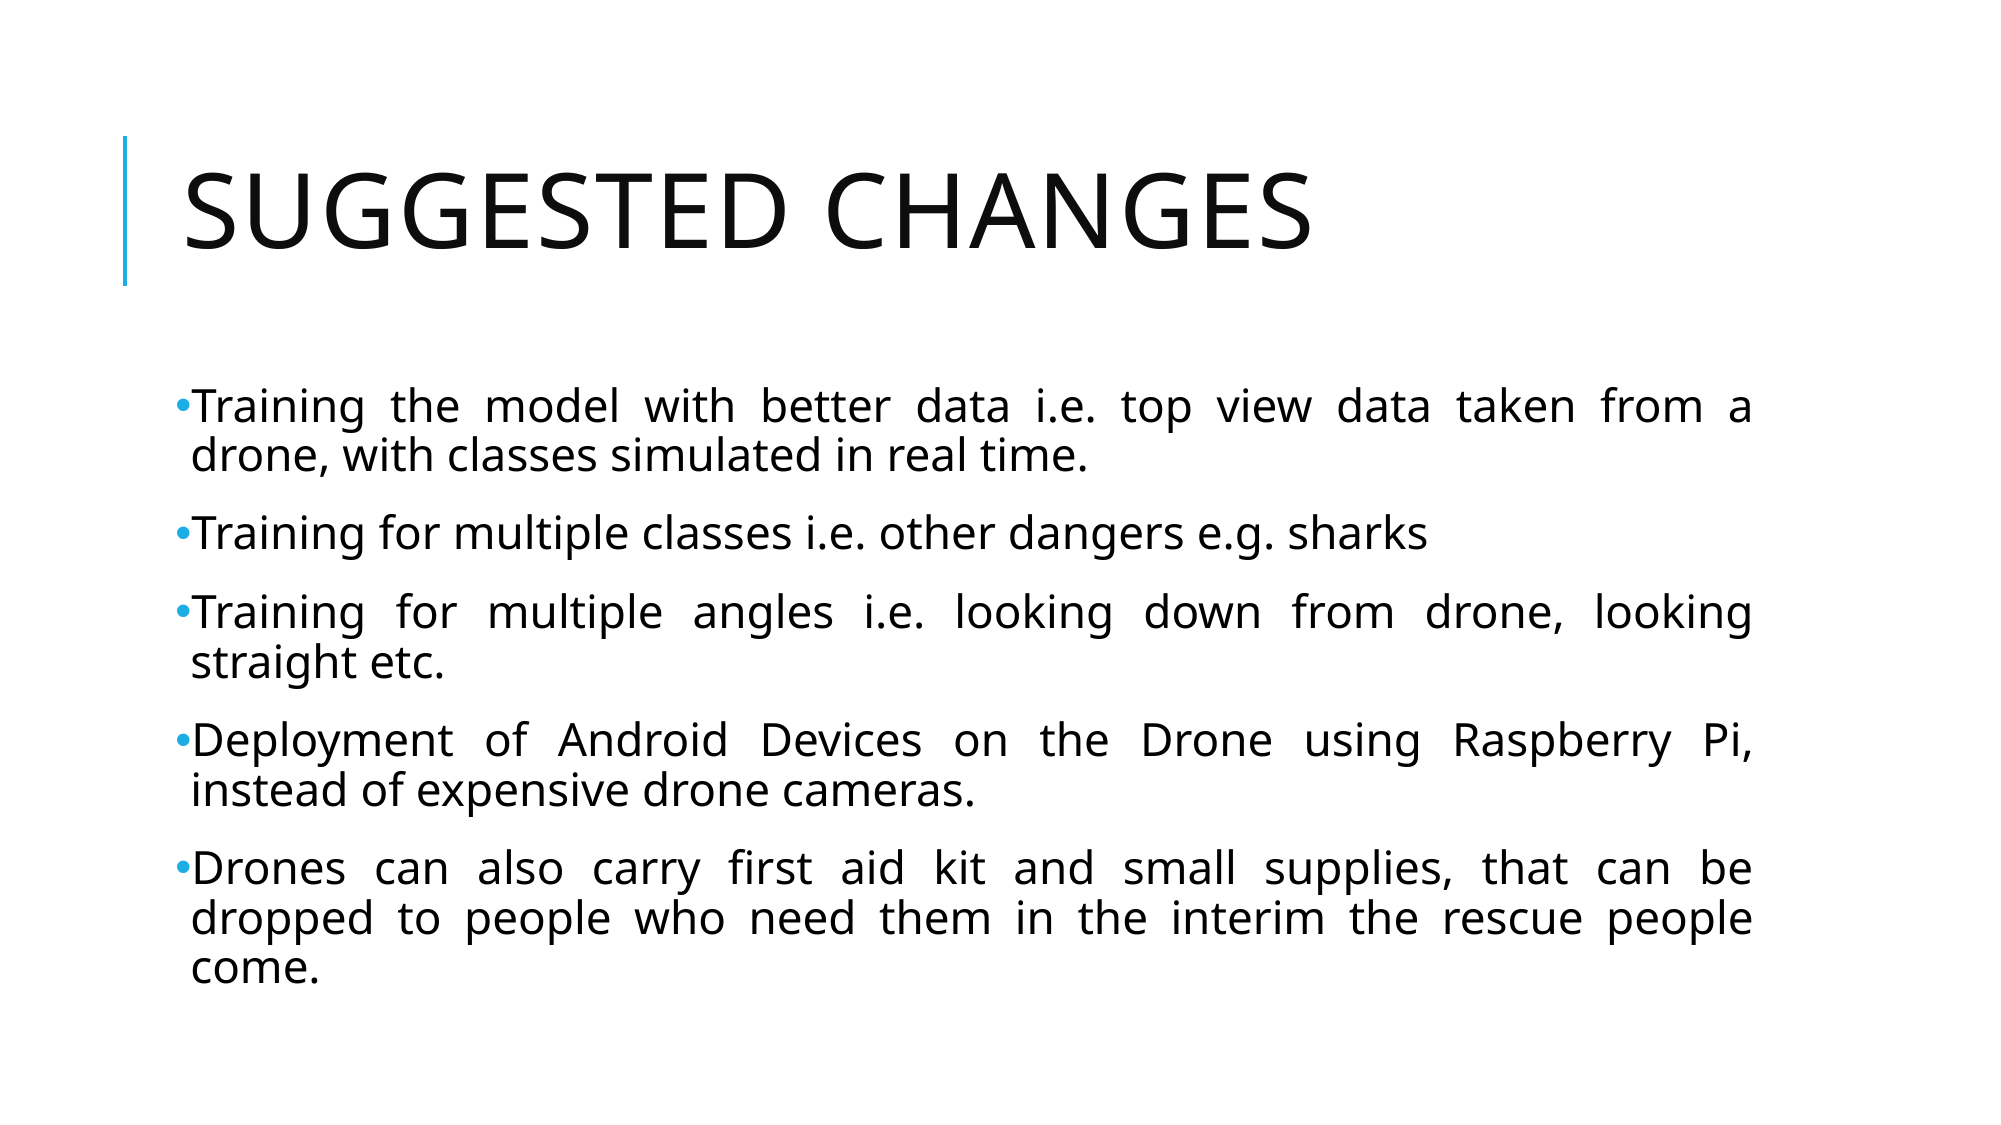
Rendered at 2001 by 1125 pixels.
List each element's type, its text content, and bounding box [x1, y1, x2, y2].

title Suggested Changes [168, 96, 1763, 342]
list Training the model with better data i.e. top view data taken from a drone, with classes simulated in real time. Training for multiple classes i.e. other dangers e.g. sharks Training for multiple angles i.e. looking down from drone, looking straight etc. Deployment of Android Devices on the Drone using Raspberry Pi, instead of expensive drone cameras. Drones can also carry first aid kit and small supplies, that can be dropped to people who need them in the interim the rescue people come. [168, 375, 1763, 1035]
